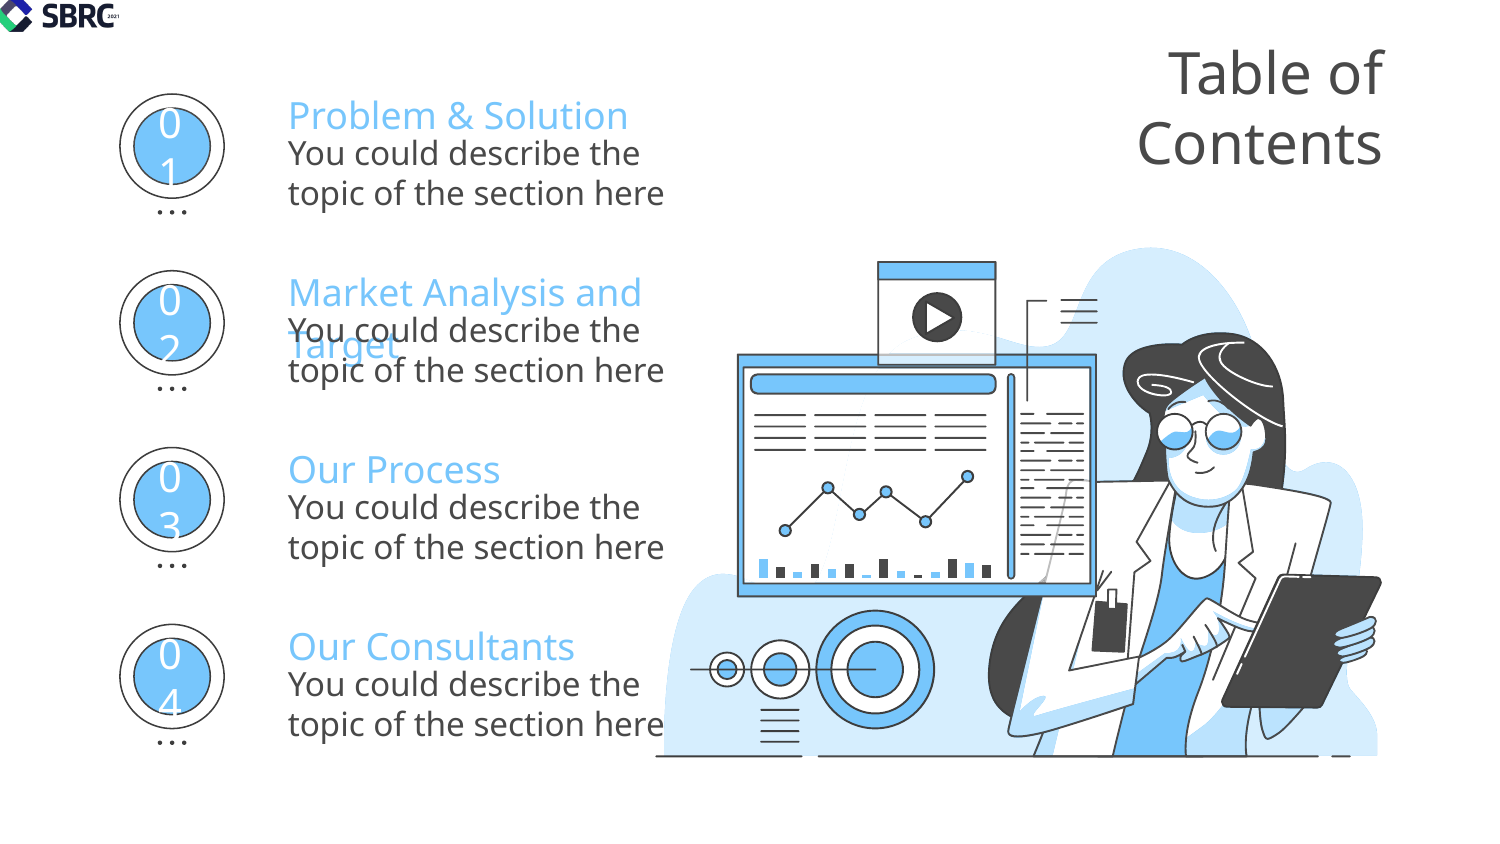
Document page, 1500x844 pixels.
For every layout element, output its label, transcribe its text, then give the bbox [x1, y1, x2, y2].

title Table of Contents [968, 58, 1398, 153]
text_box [119, 93, 225, 215]
subtitle You could describe the topic of the section here [273, 648, 649, 743]
subtitle Problem & Solution [273, 70, 702, 134]
subtitle Our Process [273, 424, 649, 471]
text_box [655, 247, 1383, 758]
subtitle Market Analysis and Target [273, 247, 653, 293]
subtitle You could describe the topic of the section here [273, 134, 702, 212]
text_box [119, 270, 225, 392]
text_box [119, 624, 225, 746]
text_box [119, 447, 225, 569]
subtitle You could describe the topic of the section here [273, 293, 649, 389]
subtitle Our Consultants [273, 601, 649, 648]
picture [0, 0, 119, 32]
subtitle You could describe the topic of the section here [273, 471, 649, 566]
